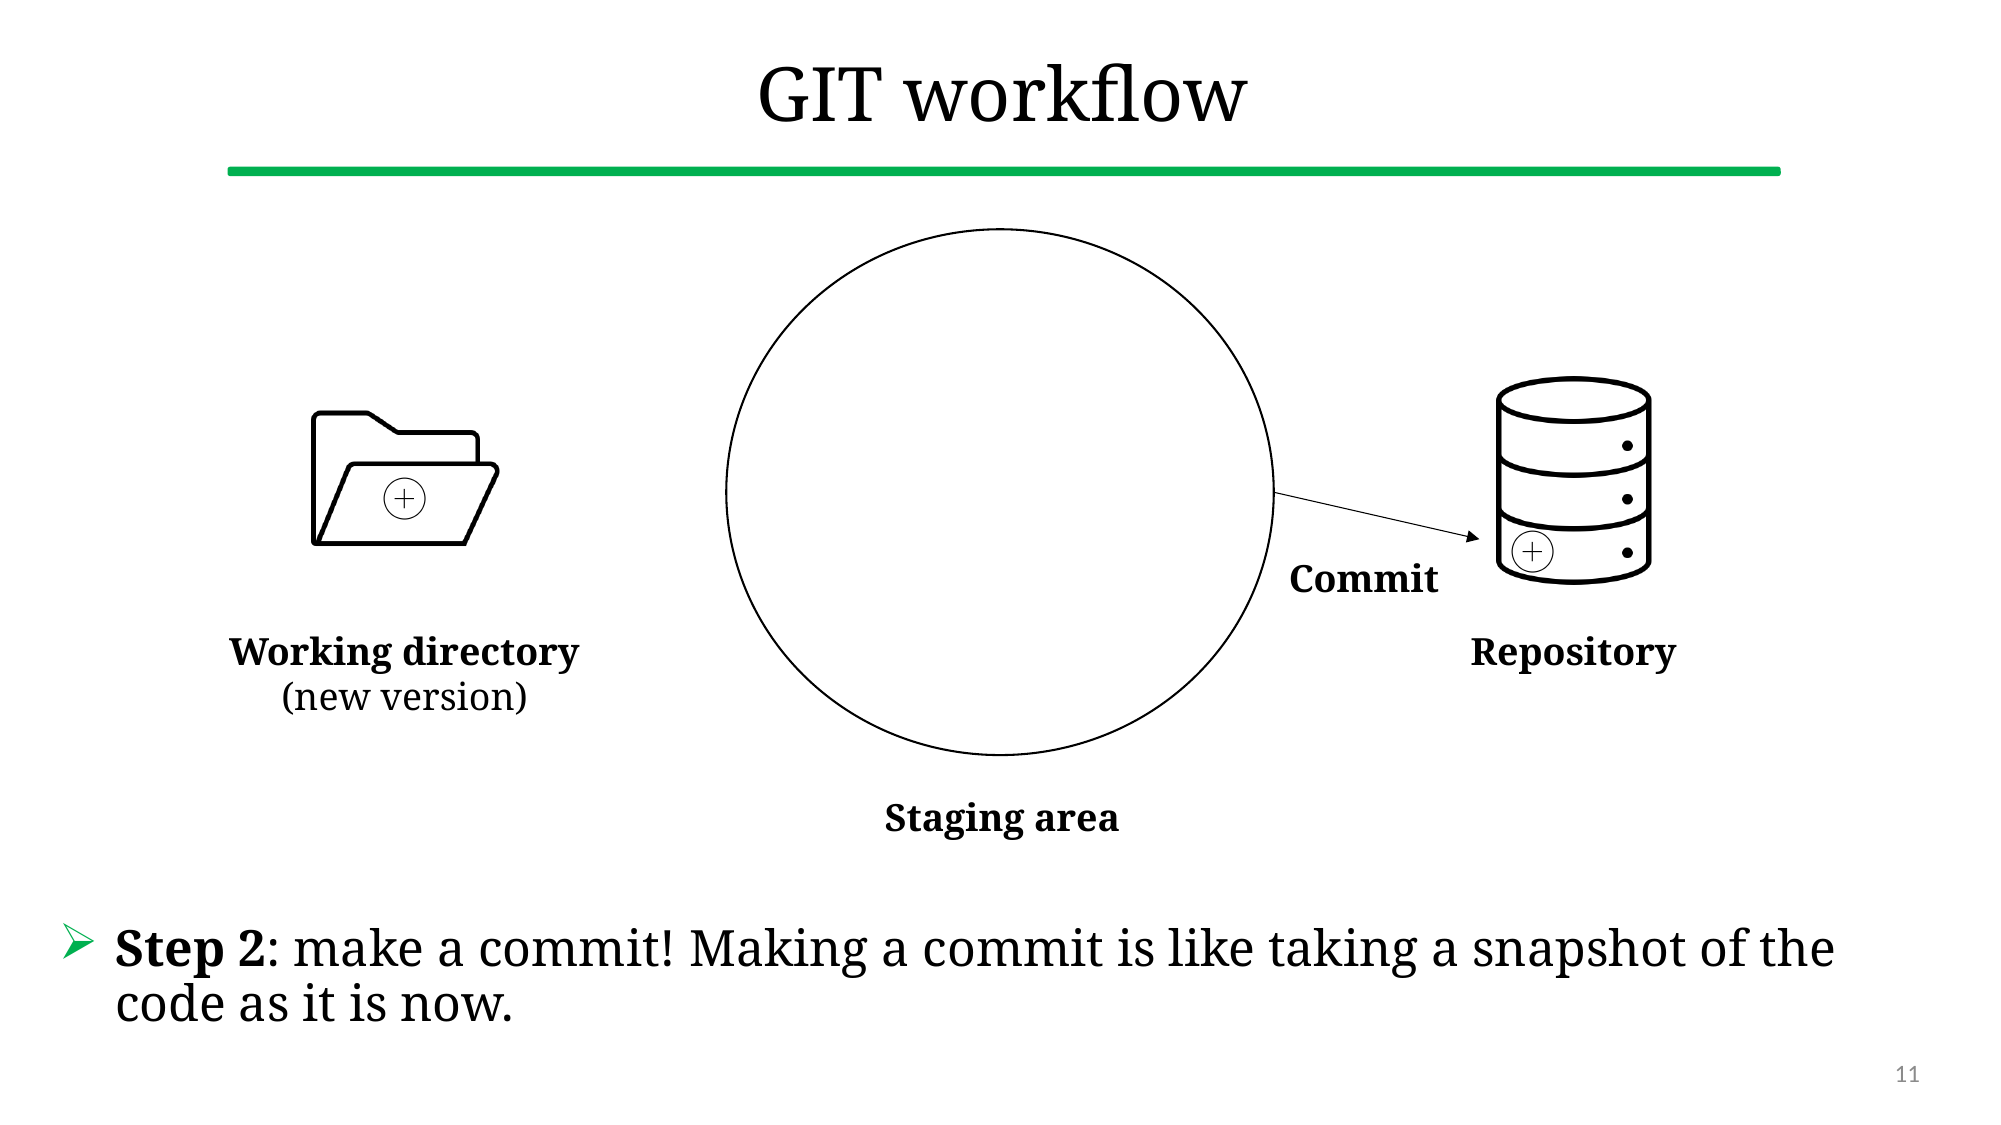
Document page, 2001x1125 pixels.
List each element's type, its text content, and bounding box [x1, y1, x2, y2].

picture [1445, 349, 1702, 606]
picture [289, 362, 521, 594]
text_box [1273, 492, 1480, 540]
text_box Staging area [870, 786, 1136, 847]
text_box [725, 228, 1275, 757]
text_box Working directory (new version) [214, 620, 595, 725]
list Step 2: make a commit! Making a commit is like taking a snapshot of the code as it is now. [43, 916, 1909, 1099]
text_box Commit [1268, 547, 1470, 608]
title GIT workflow [70, 26, 1936, 168]
slide_number 11 [1412, 1042, 1936, 1103]
text_box Repository [1455, 620, 1692, 680]
